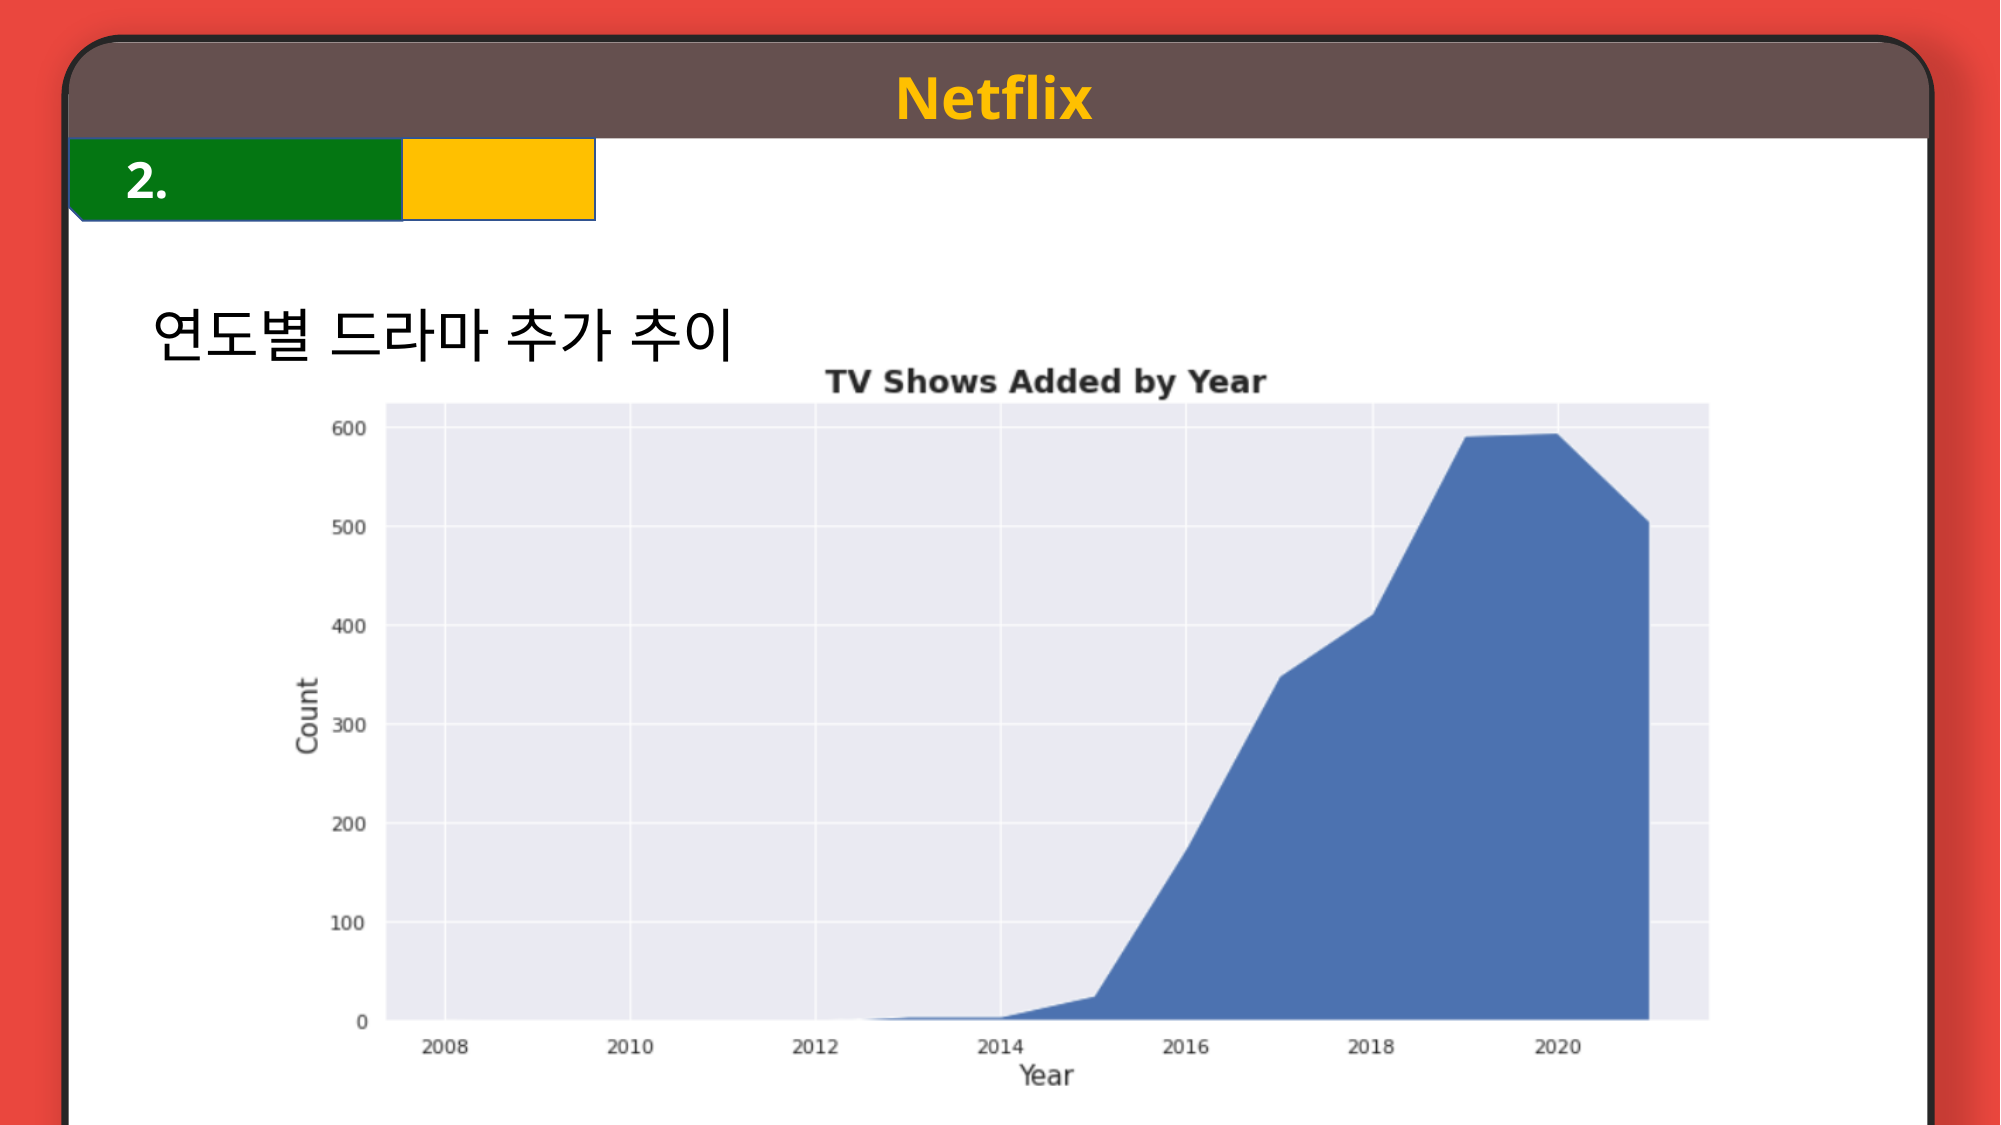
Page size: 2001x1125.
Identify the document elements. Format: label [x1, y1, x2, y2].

picture [277, 363, 1723, 1093]
text_box [65, 38, 1932, 1125]
